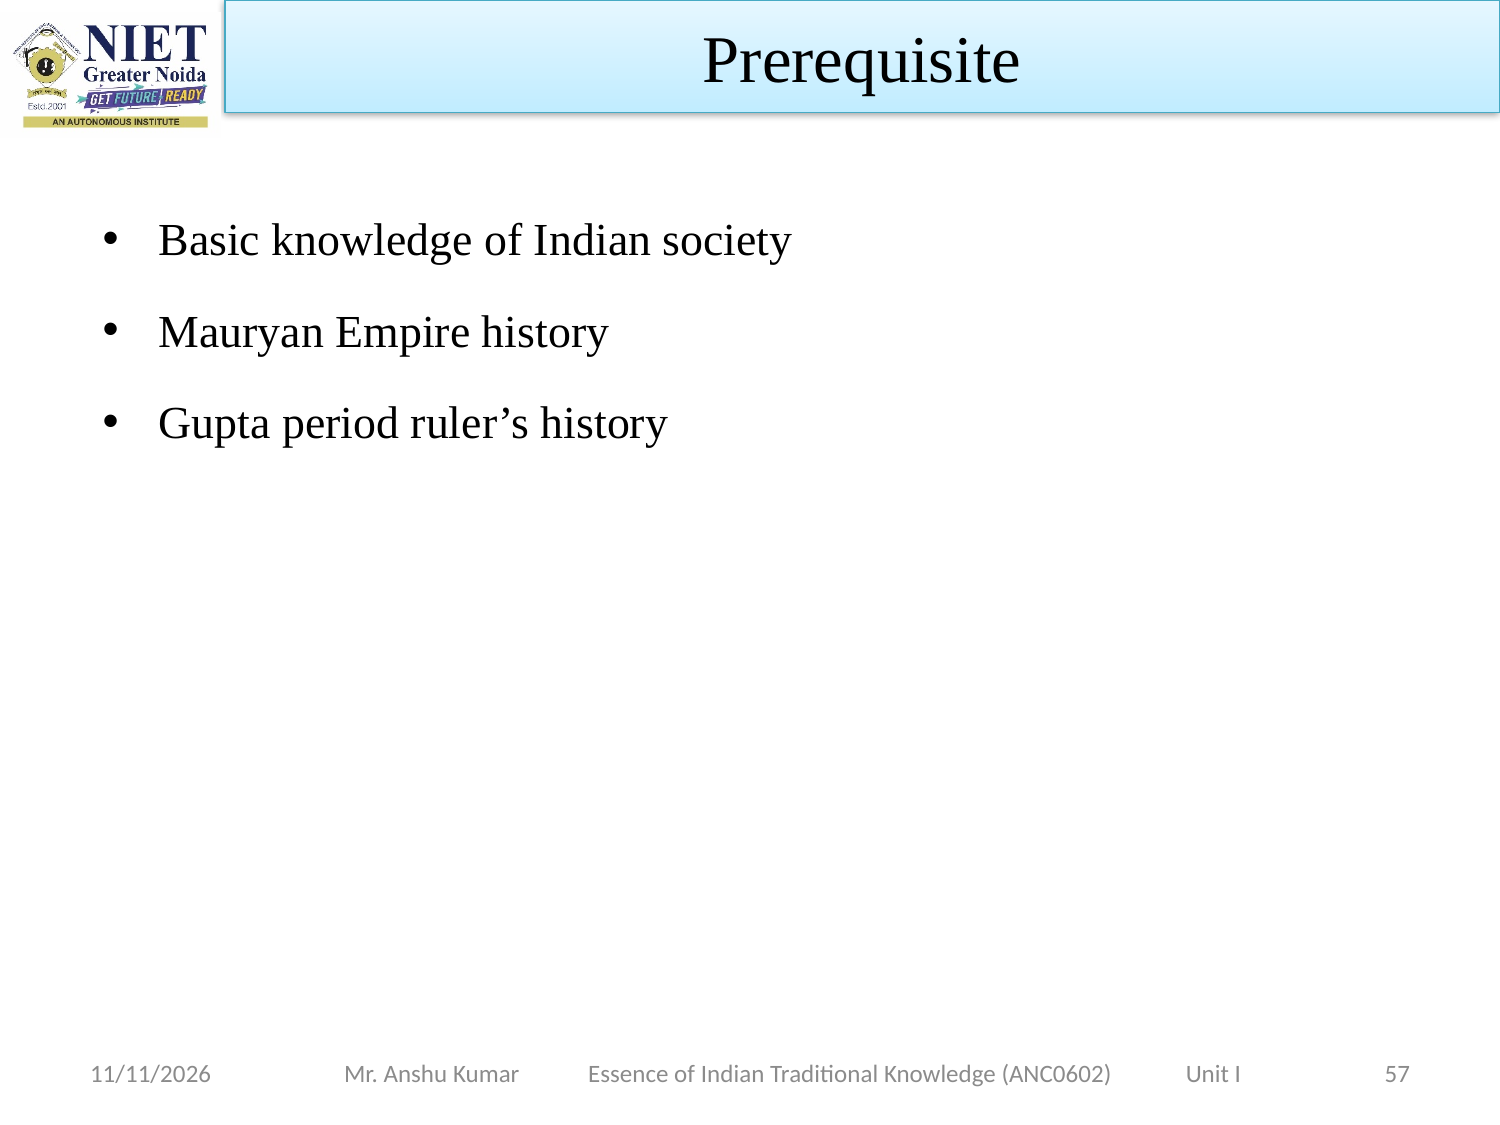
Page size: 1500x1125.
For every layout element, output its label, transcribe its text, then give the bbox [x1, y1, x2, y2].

slide_number 57 [1074, 1042, 1425, 1103]
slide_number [75, 1042, 249, 1103]
text_box Prerequisite [224, 0, 1500, 113]
picture [0, 11, 222, 138]
footer Mr. Anshu Kumar Essence of Indian Traditional Knowledge (ANC0602) Unit I [249, 1042, 1074, 1103]
list Basic knowledge of Indian society Mauryan Empire history Gupta period ruler’s history [87, 174, 1438, 930]
